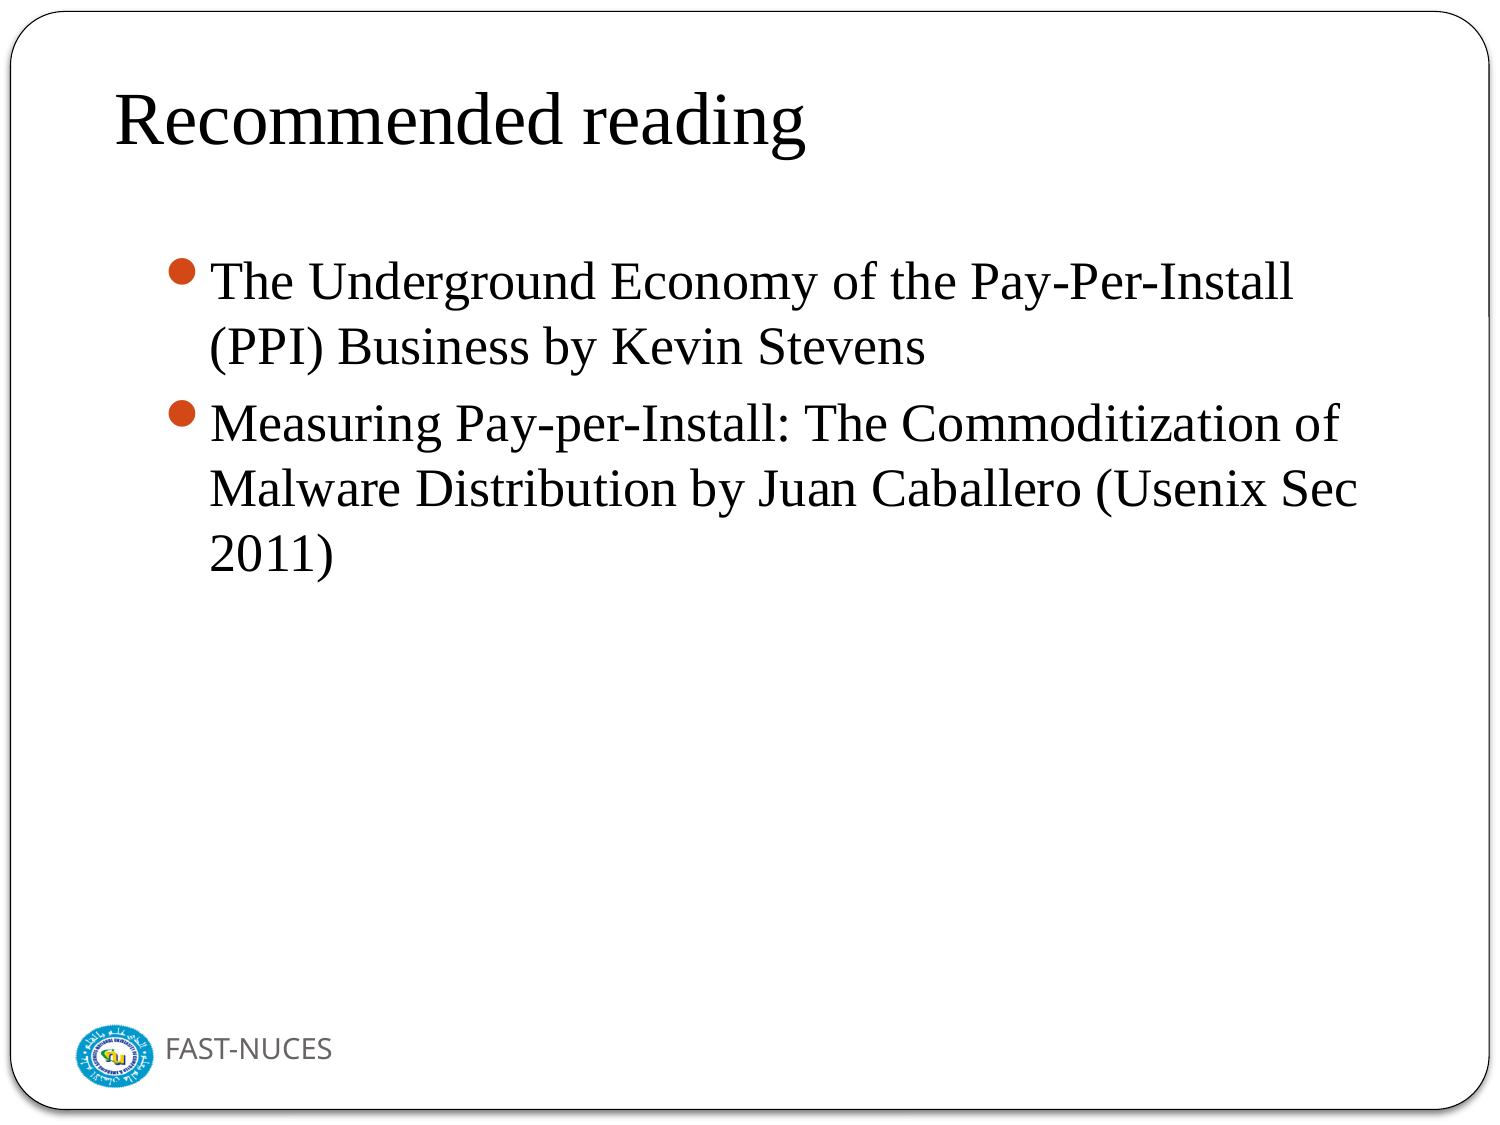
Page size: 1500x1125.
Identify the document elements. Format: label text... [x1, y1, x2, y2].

title Recommended reading [99, 62, 1500, 175]
picture [91, 1038, 138, 1075]
picture [74, 1024, 154, 1088]
footer FAST-NUCES [150, 1012, 800, 1088]
list The Underground Economy of the Pay-Per-Install (PPI) Business by Kevin Stevens Measuring Pay-per-Install: The Commoditization of Malware Distribution by Juan Caballero (Usenix Sec 2011) [150, 237, 1425, 988]
picture [123, 1060, 154, 1088]
